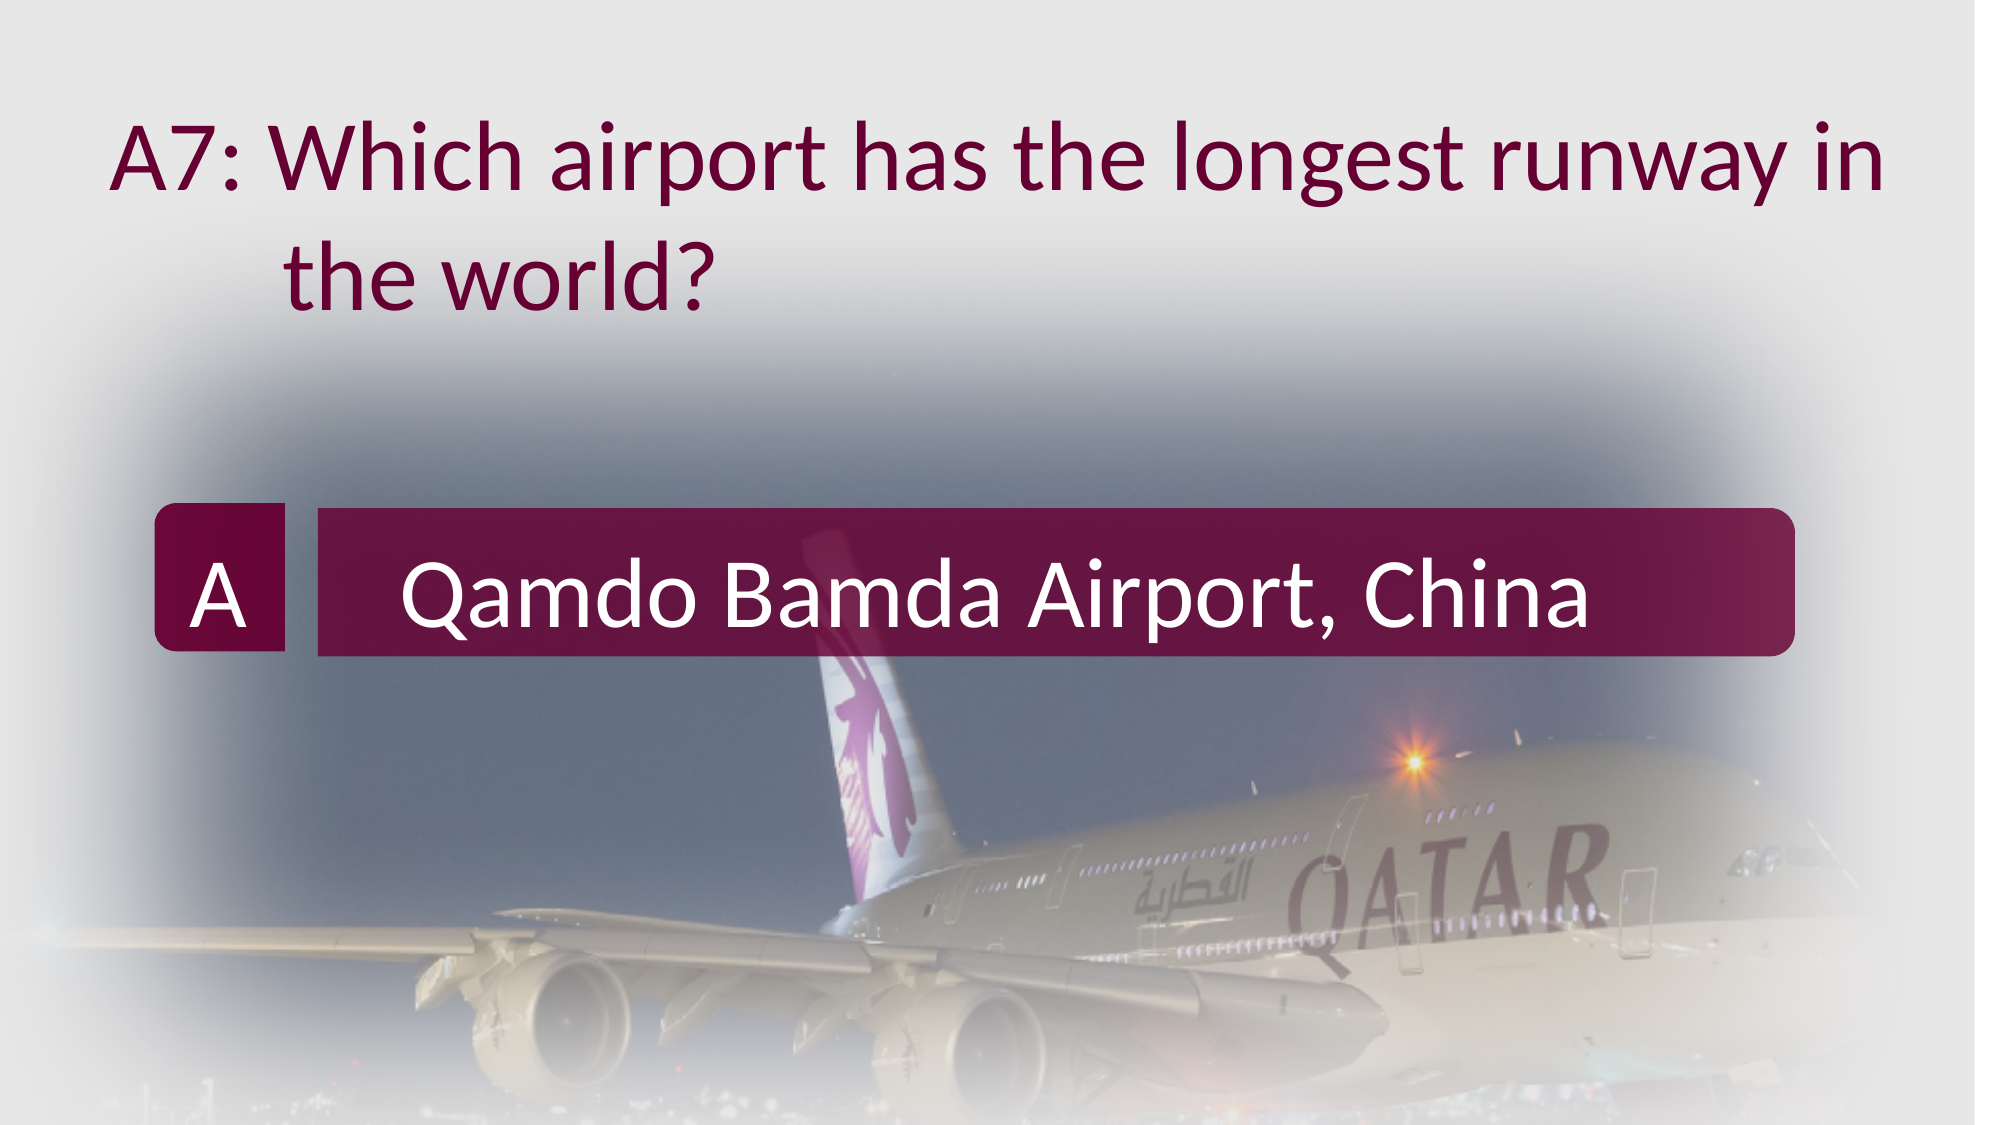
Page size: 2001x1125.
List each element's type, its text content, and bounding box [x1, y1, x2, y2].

picture [0, 168, 1941, 1125]
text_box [154, 503, 1796, 657]
text_box [0, 0, 1976, 1125]
text_box A7: Which airport has the longest runway in the world? [94, 83, 1958, 338]
